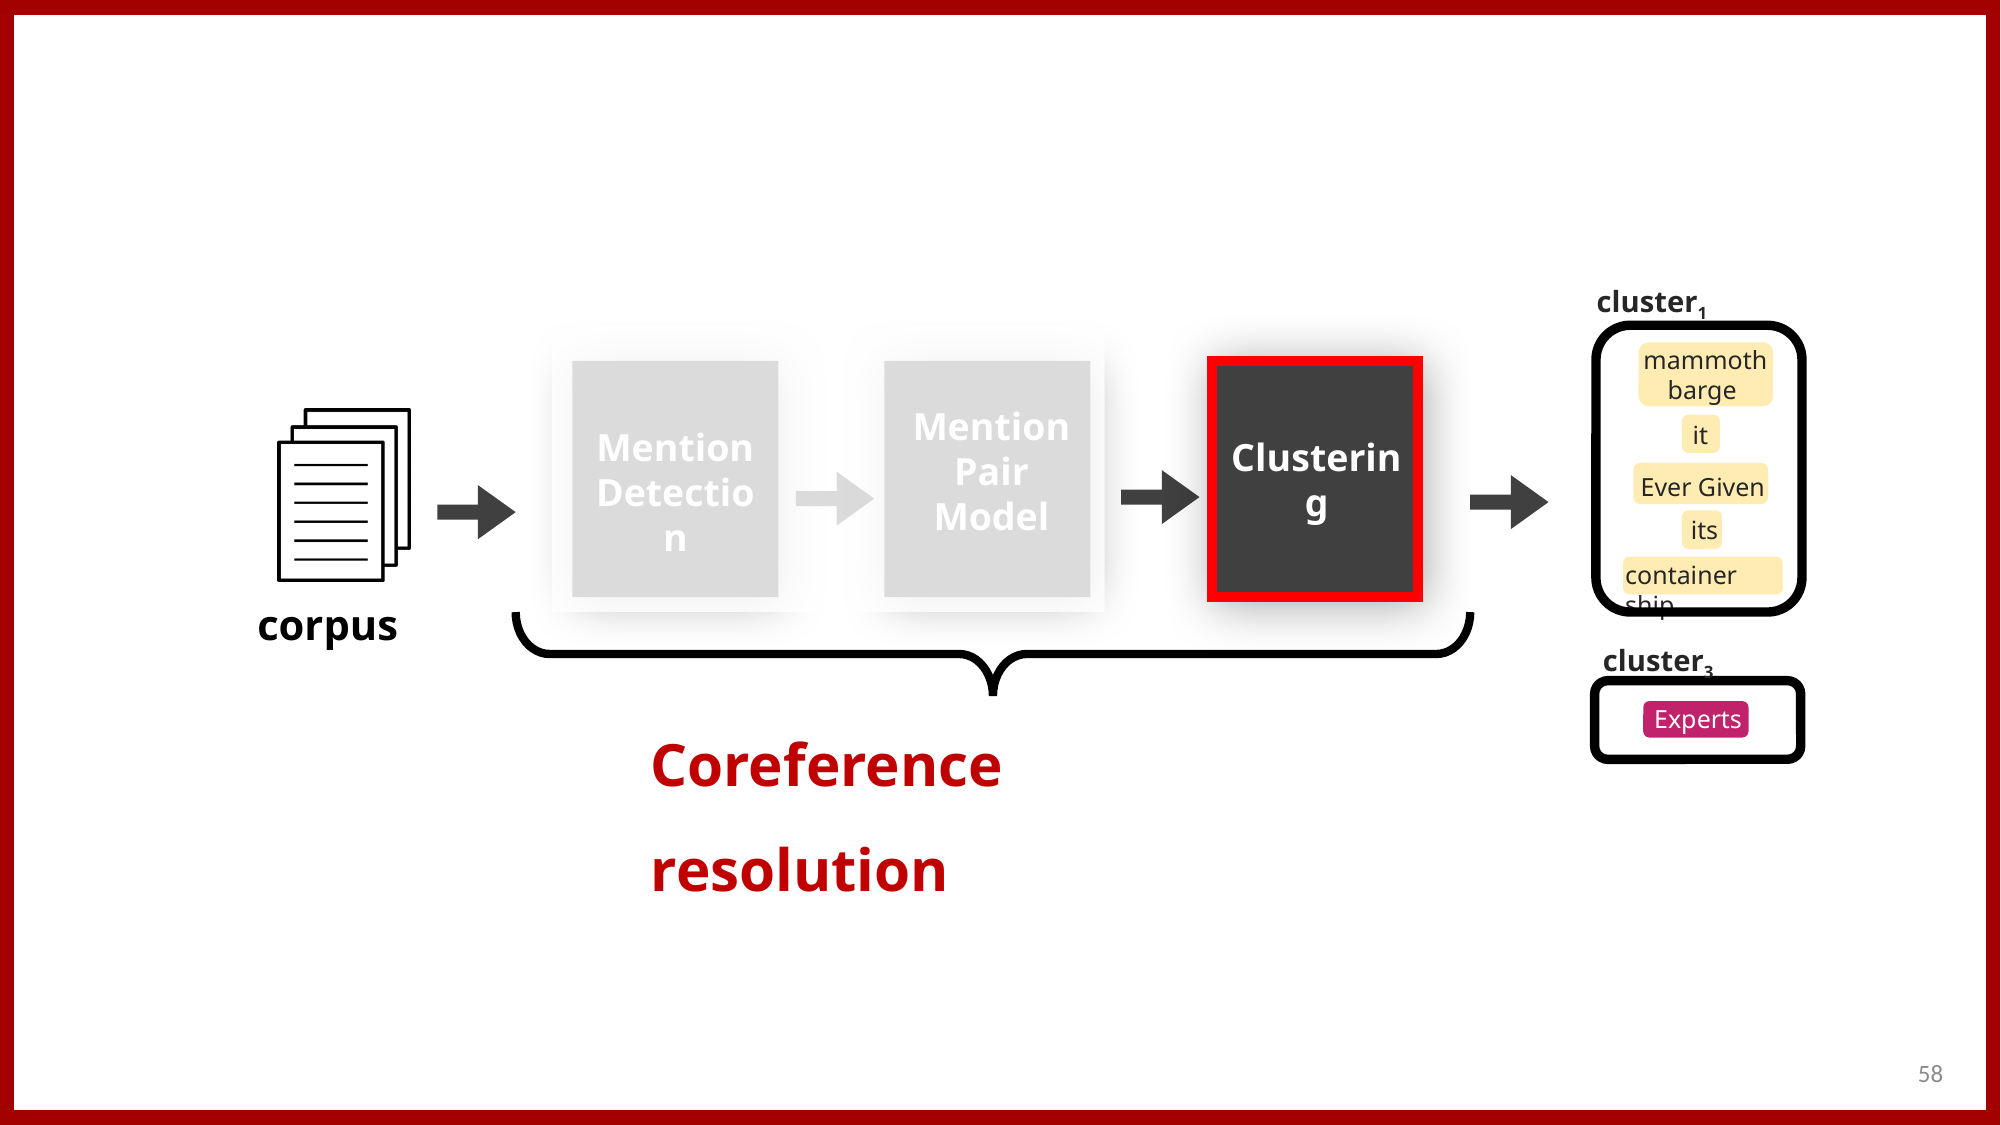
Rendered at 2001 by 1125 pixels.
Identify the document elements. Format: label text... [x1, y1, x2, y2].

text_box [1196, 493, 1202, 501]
text_box [1211, 360, 1419, 598]
text_box Clustering [1213, 426, 1420, 532]
text_box cluster3 [1588, 634, 1729, 690]
text_box Coreference resolution [635, 685, 1325, 814]
text_box [515, 612, 1471, 696]
picture [277, 408, 411, 582]
text_box [551, 324, 1106, 613]
text_box [1225, 612, 1412, 619]
text_box [1120, 468, 1183, 527]
text_box [588, 613, 769, 619]
text_box corpus [237, 591, 419, 656]
slide_number 58 [1508, 1042, 1959, 1103]
text_box [1593, 679, 1802, 761]
text_box [1594, 324, 1804, 614]
text_box [901, 613, 1082, 619]
text_box [436, 483, 518, 542]
text_box cluster1 [1581, 275, 1723, 330]
text_box [1469, 473, 1551, 532]
text_box container ship [1610, 590, 1802, 627]
